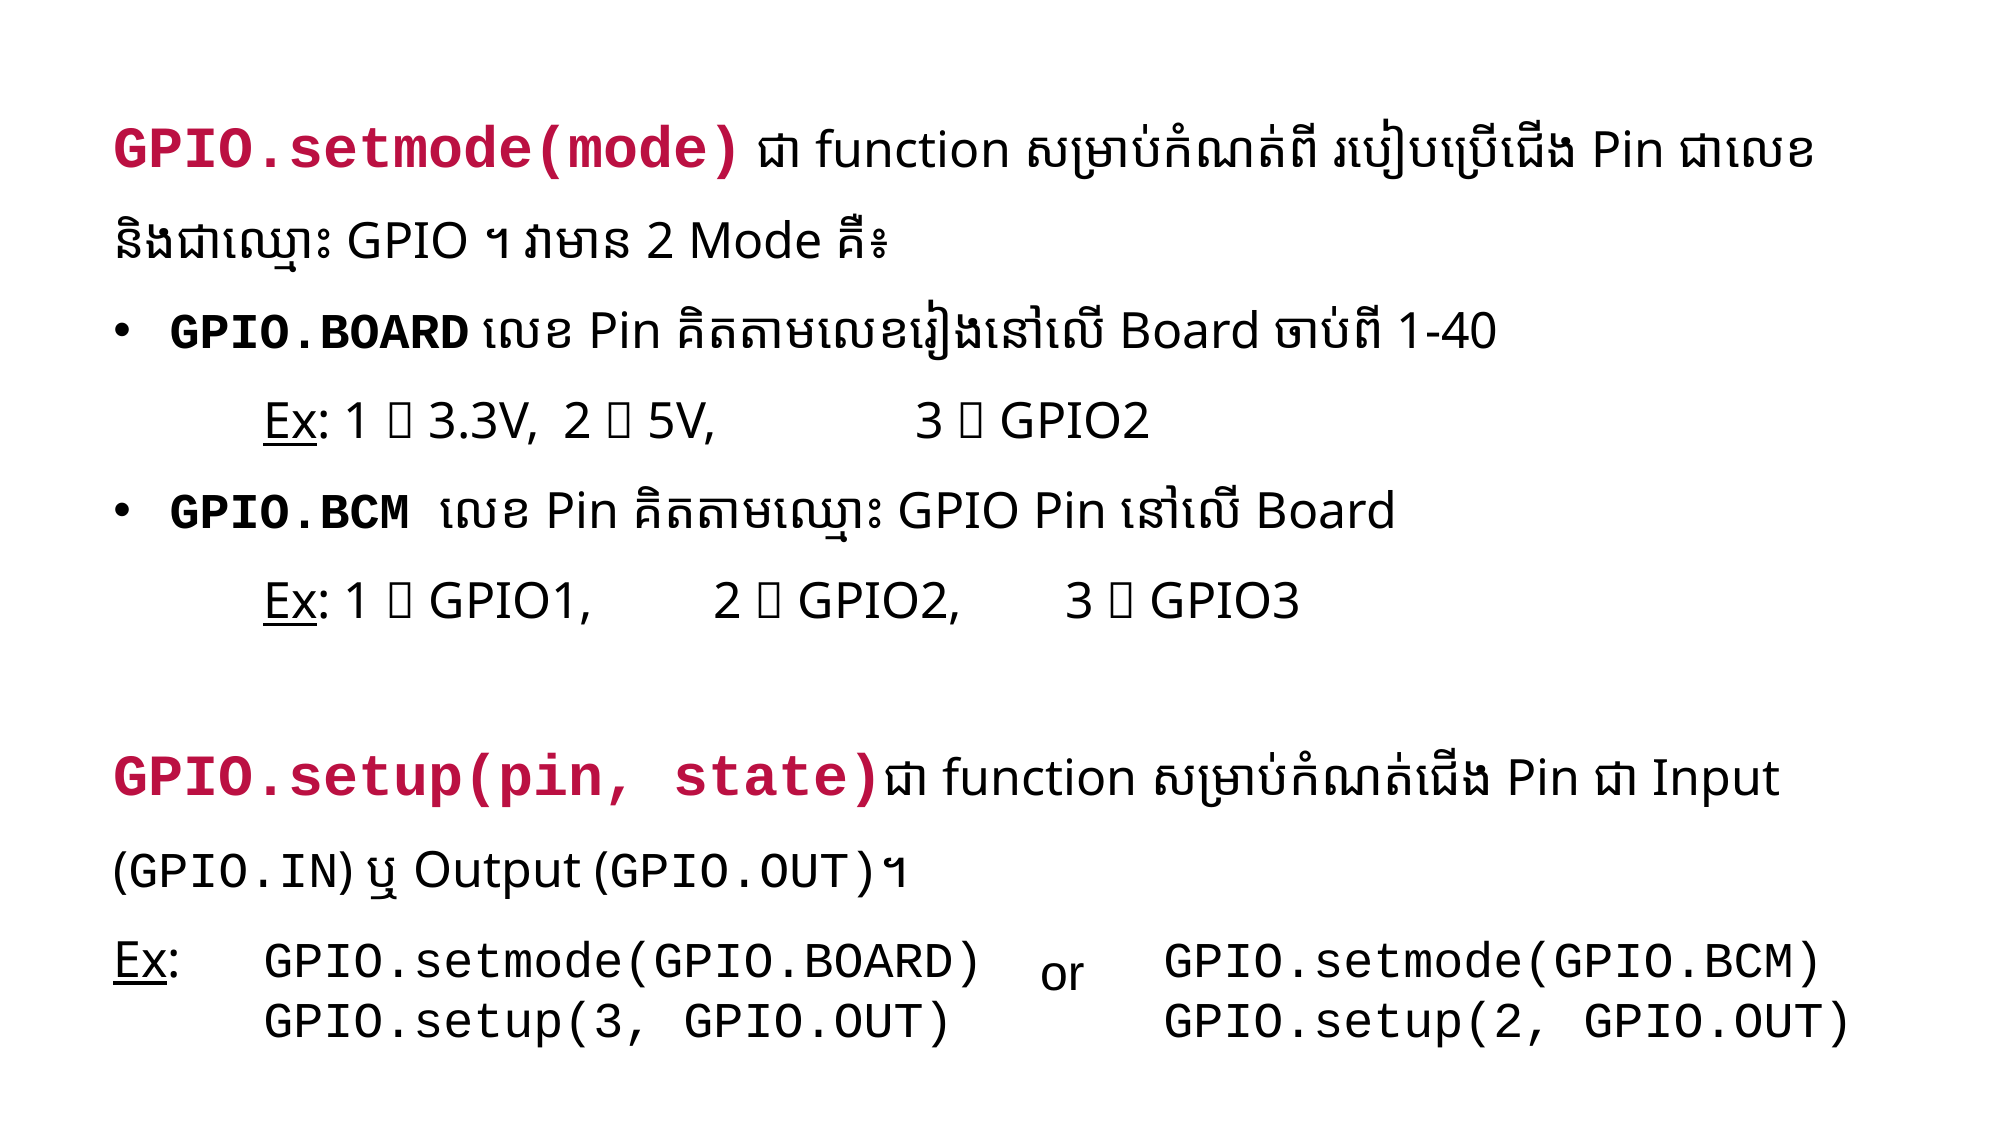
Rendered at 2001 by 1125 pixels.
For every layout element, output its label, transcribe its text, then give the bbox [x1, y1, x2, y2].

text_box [98, 694, 1889, 1059]
text_box GPIO.setmode(mode) ជា function សម្រាប់កំណត់​ពី របៀបប្រើជើង Pin ជាលេខ និងជាឈ្មោះ GPIO ។ វាមាន​​ 2 Mode គឺ៖ GPIO.BOARD លេខ Pin គិតតាមលេខរៀងនៅលើ Board ចាប់ពី​ 1-40 Ex: 1  3.3V, 2  5V, 3  GPIO2 GPIO.BCM លេខ Pin គិតតាមឈ្មោះ GPIO Pin នៅលើ Board Ex: 1  GPIO1, 2  GPIO2, 3  GPIO3 [98, 66, 1889, 637]
